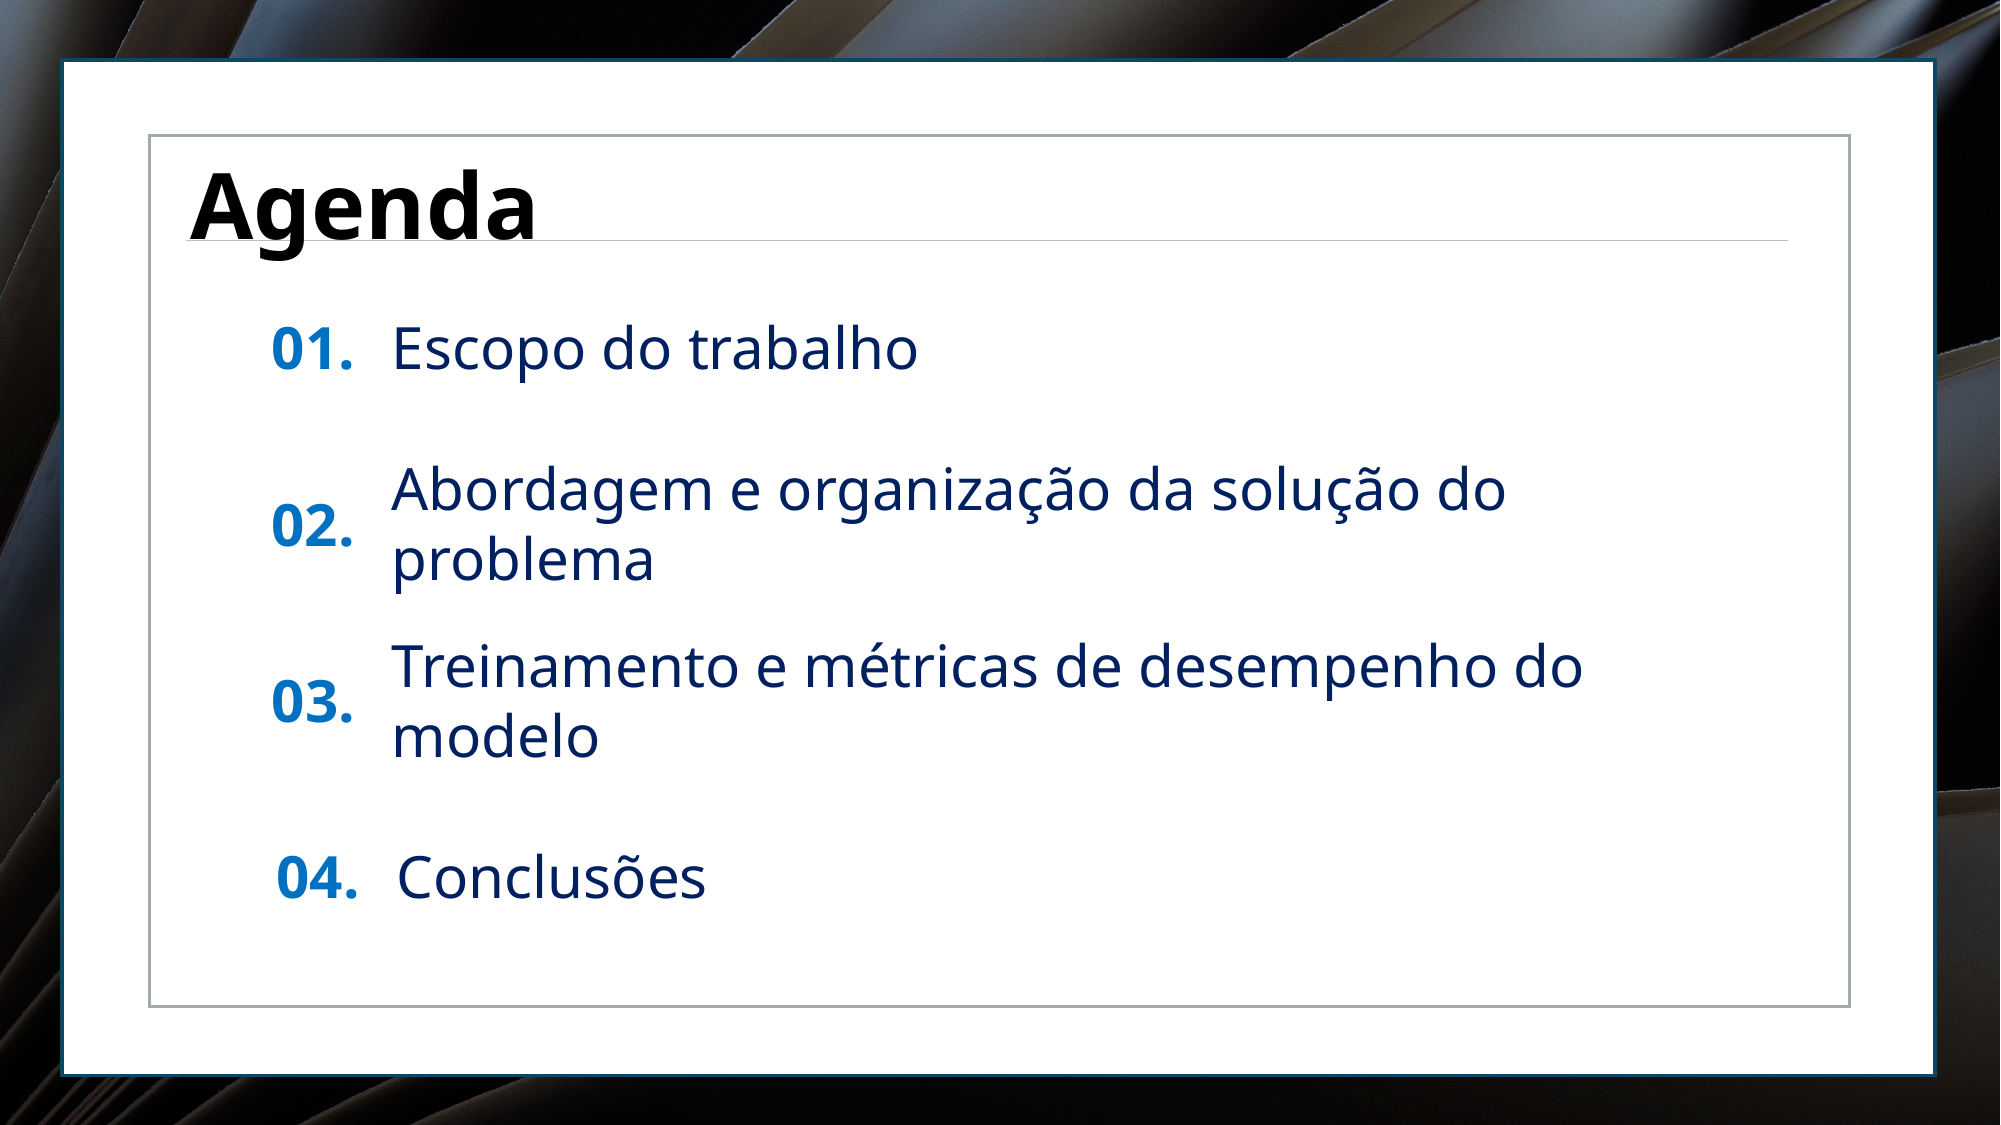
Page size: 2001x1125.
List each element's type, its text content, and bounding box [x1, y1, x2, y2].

text_box Agenda [175, 139, 1194, 266]
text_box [256, 656, 1734, 743]
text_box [261, 831, 1739, 919]
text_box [256, 302, 1734, 390]
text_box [256, 478, 1734, 567]
picture [0, 0, 2000, 1125]
